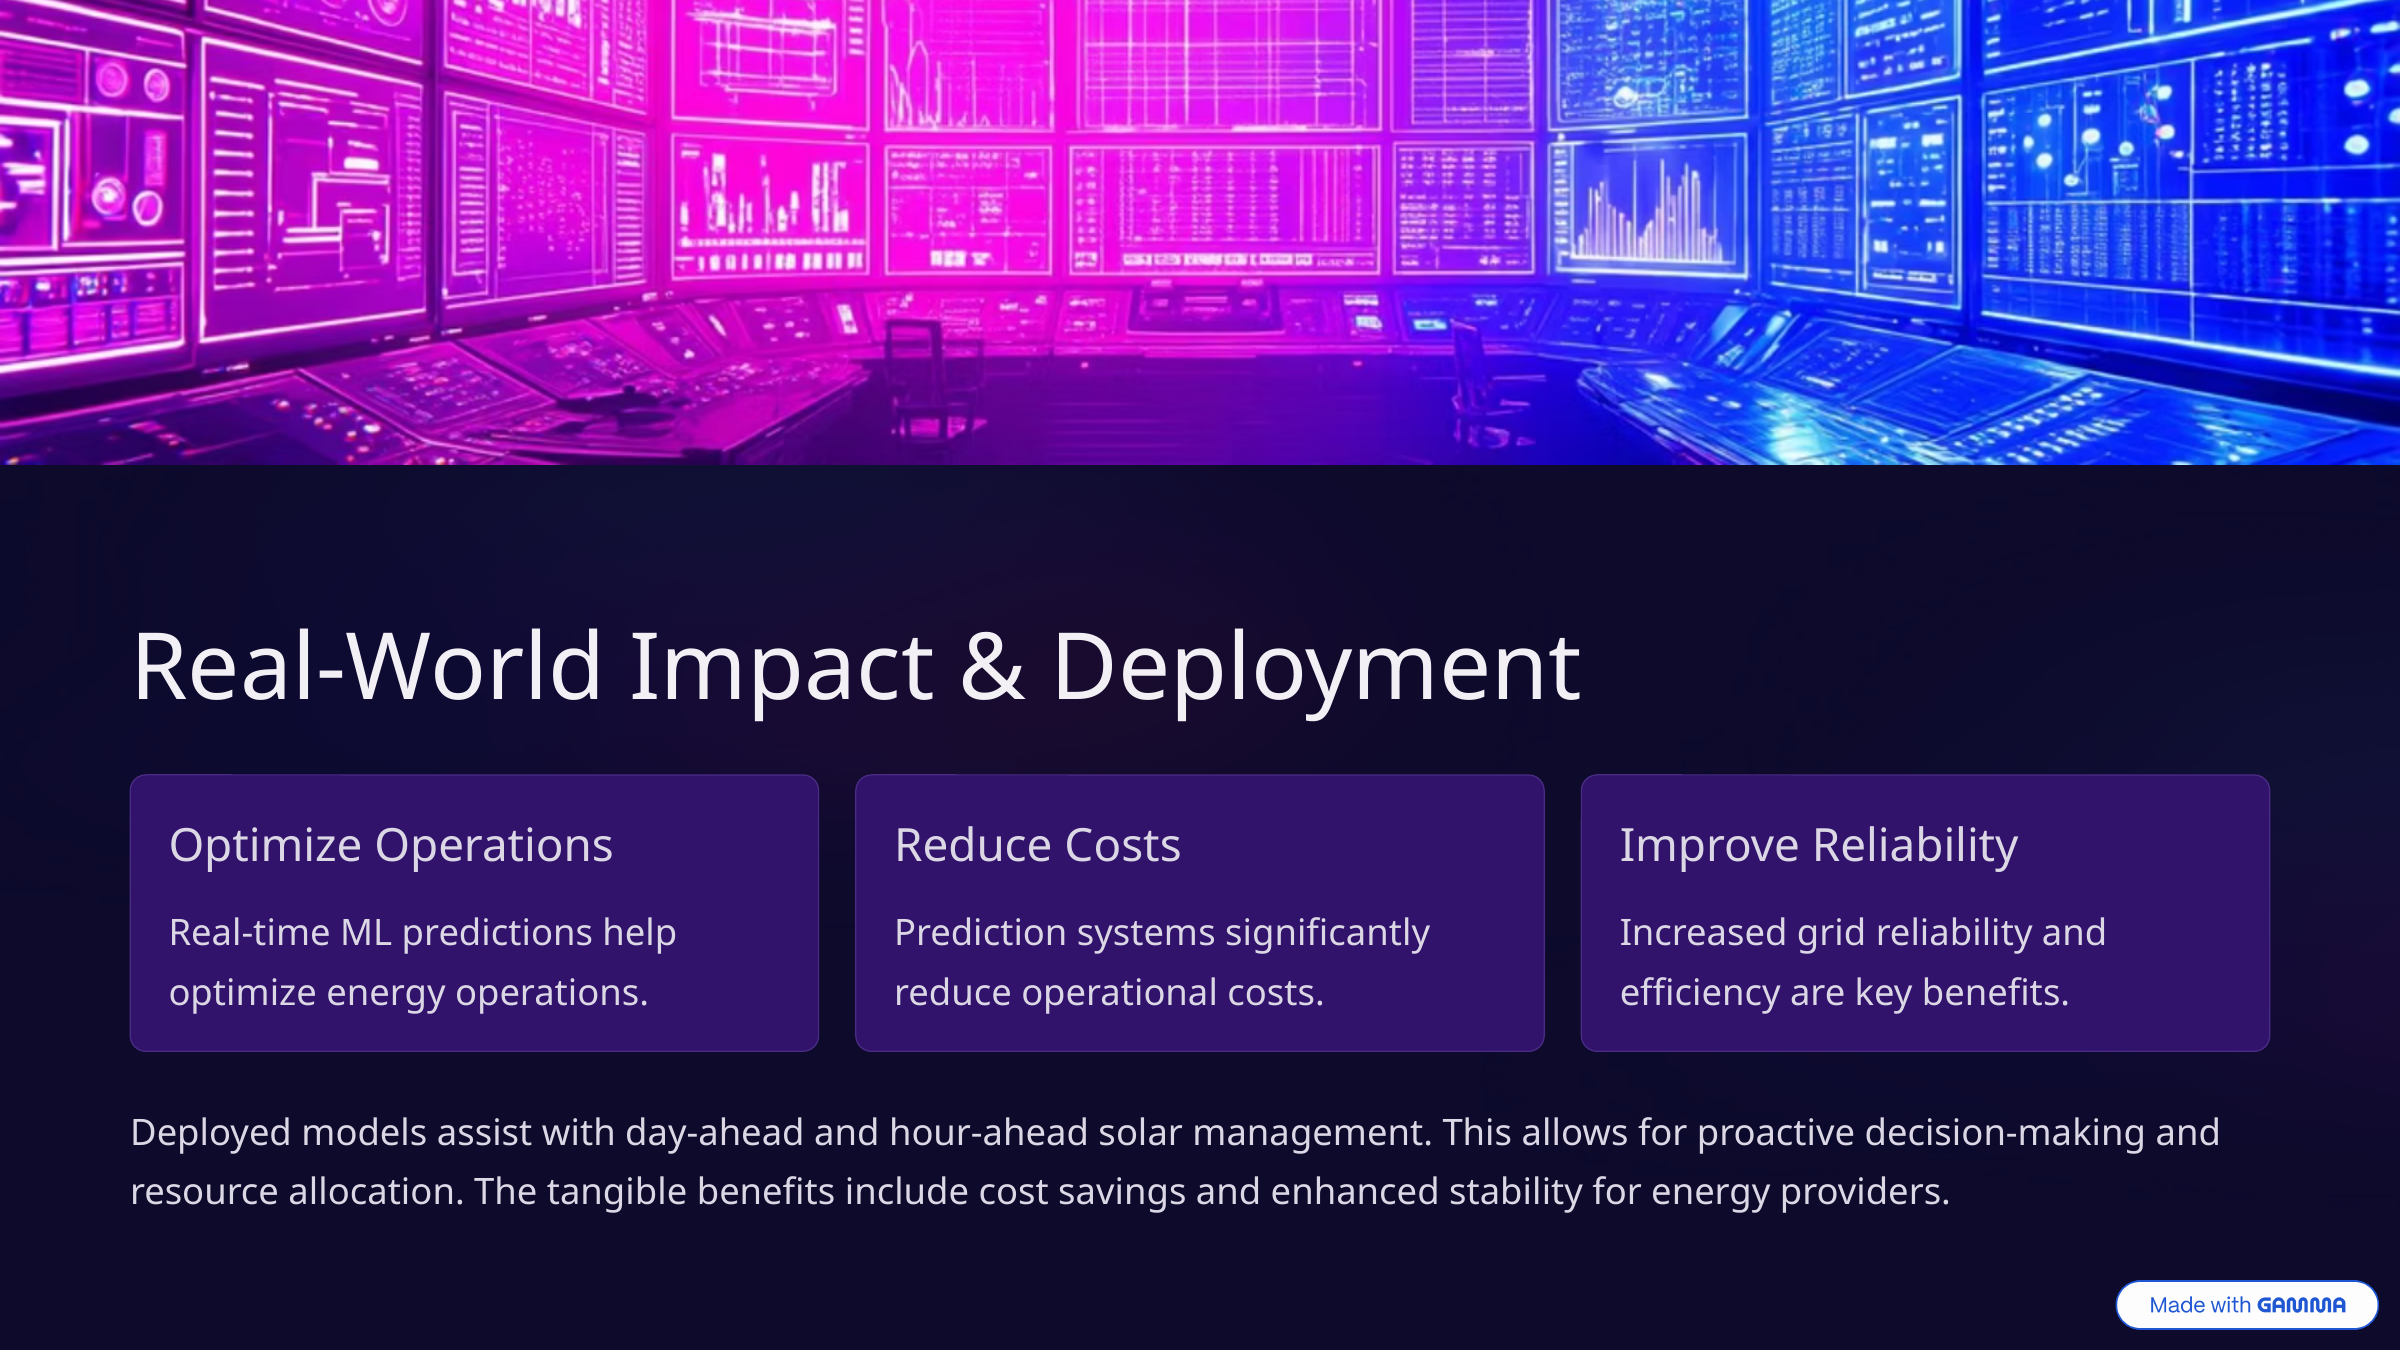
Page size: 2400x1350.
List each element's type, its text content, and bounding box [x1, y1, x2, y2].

text_box Increased grid reliability and efficiency are key benefits. [1619, 893, 2232, 1013]
text_box [130, 774, 819, 1052]
picture [0, 0, 2400, 466]
text_box [855, 774, 1545, 1052]
text_box Optimize Operations [168, 813, 654, 872]
text_box Real-World Impact & Deployment [130, 602, 1702, 720]
text_box Real-time ML predictions help optimize energy operations. [168, 893, 781, 1013]
text_box Deployed models assist with day-ahead and hour-ahead solar management. This allows for proactive decision-making and resource allocation. The tangible benefits include cost savings and enhanced stability for energy providers. [130, 1093, 2270, 1213]
text_box Prediction systems significantly reduce operational costs. [894, 893, 1506, 1013]
text_box Reduce Costs [894, 813, 1360, 872]
text_box Improve Reliability [1619, 813, 2085, 872]
picture [2106, 1271, 2389, 1339]
text_box [1581, 774, 2270, 1052]
